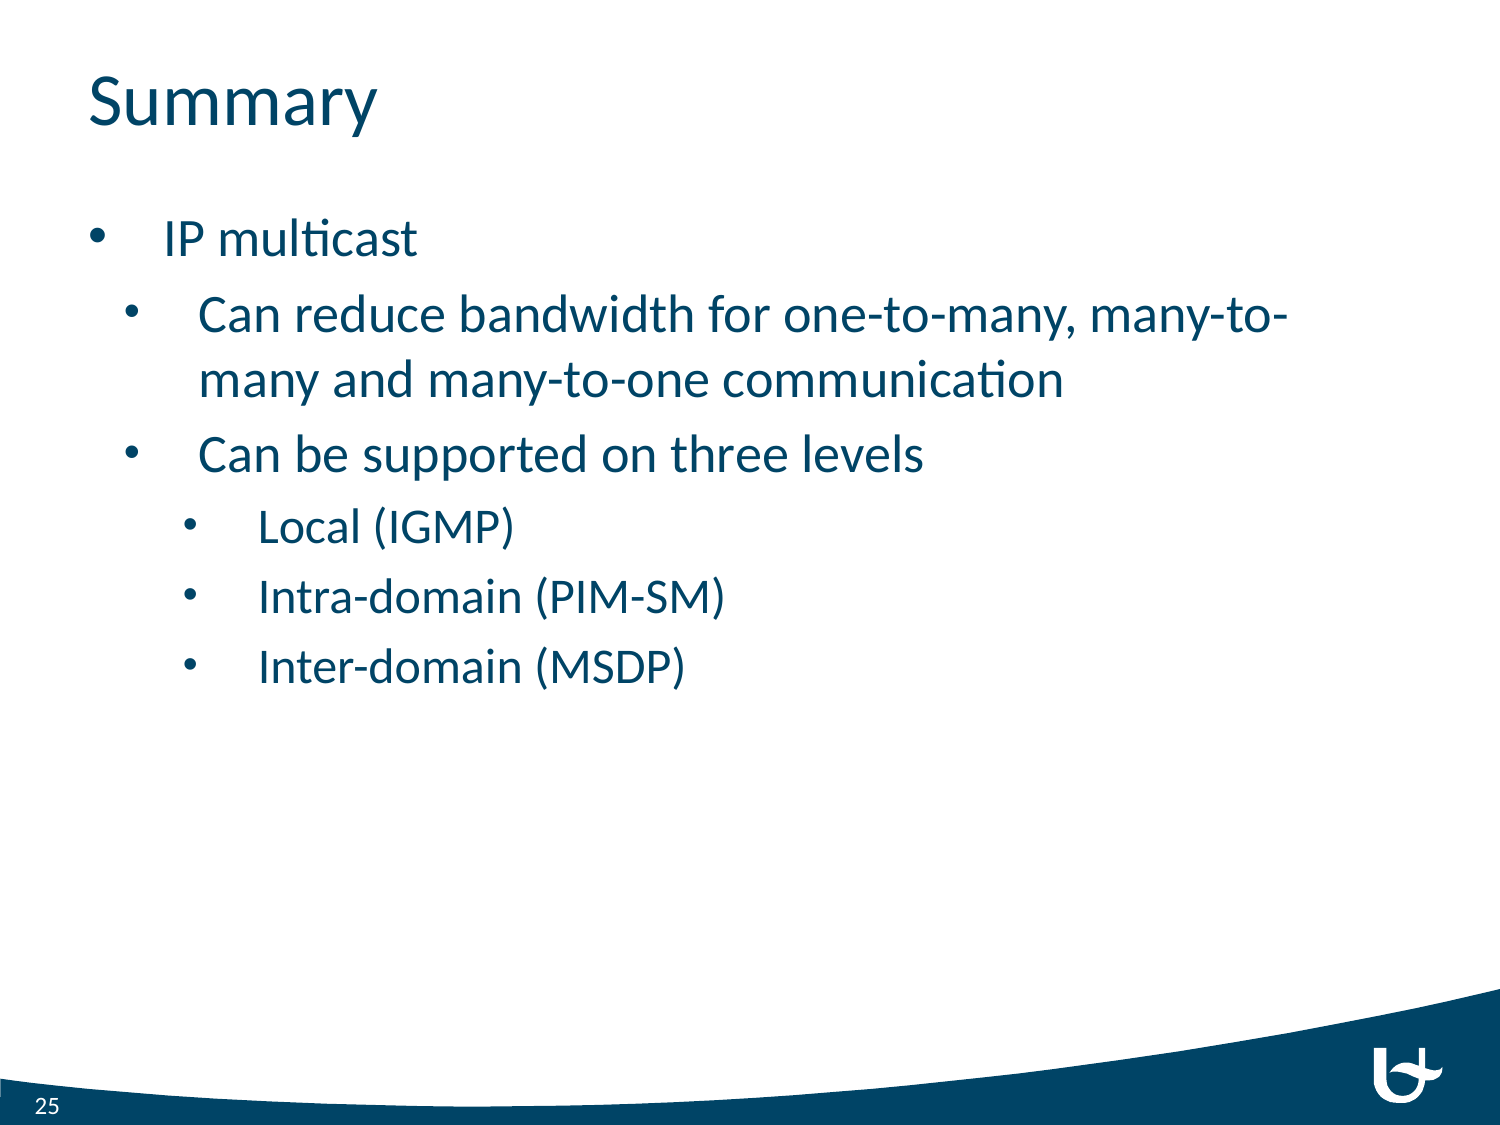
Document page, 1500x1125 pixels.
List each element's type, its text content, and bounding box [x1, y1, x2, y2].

title Summary [88, 19, 1412, 173]
list IP multicast Can reduce bandwidth for one-to-many, many-to-many and many-to-one communication Can be supported on three levels Local (IGMP) Intra-domain (PIM-SM) Inter-domain (MSDP) [88, 196, 1412, 1000]
slide_number 25 [0, 1083, 75, 1125]
